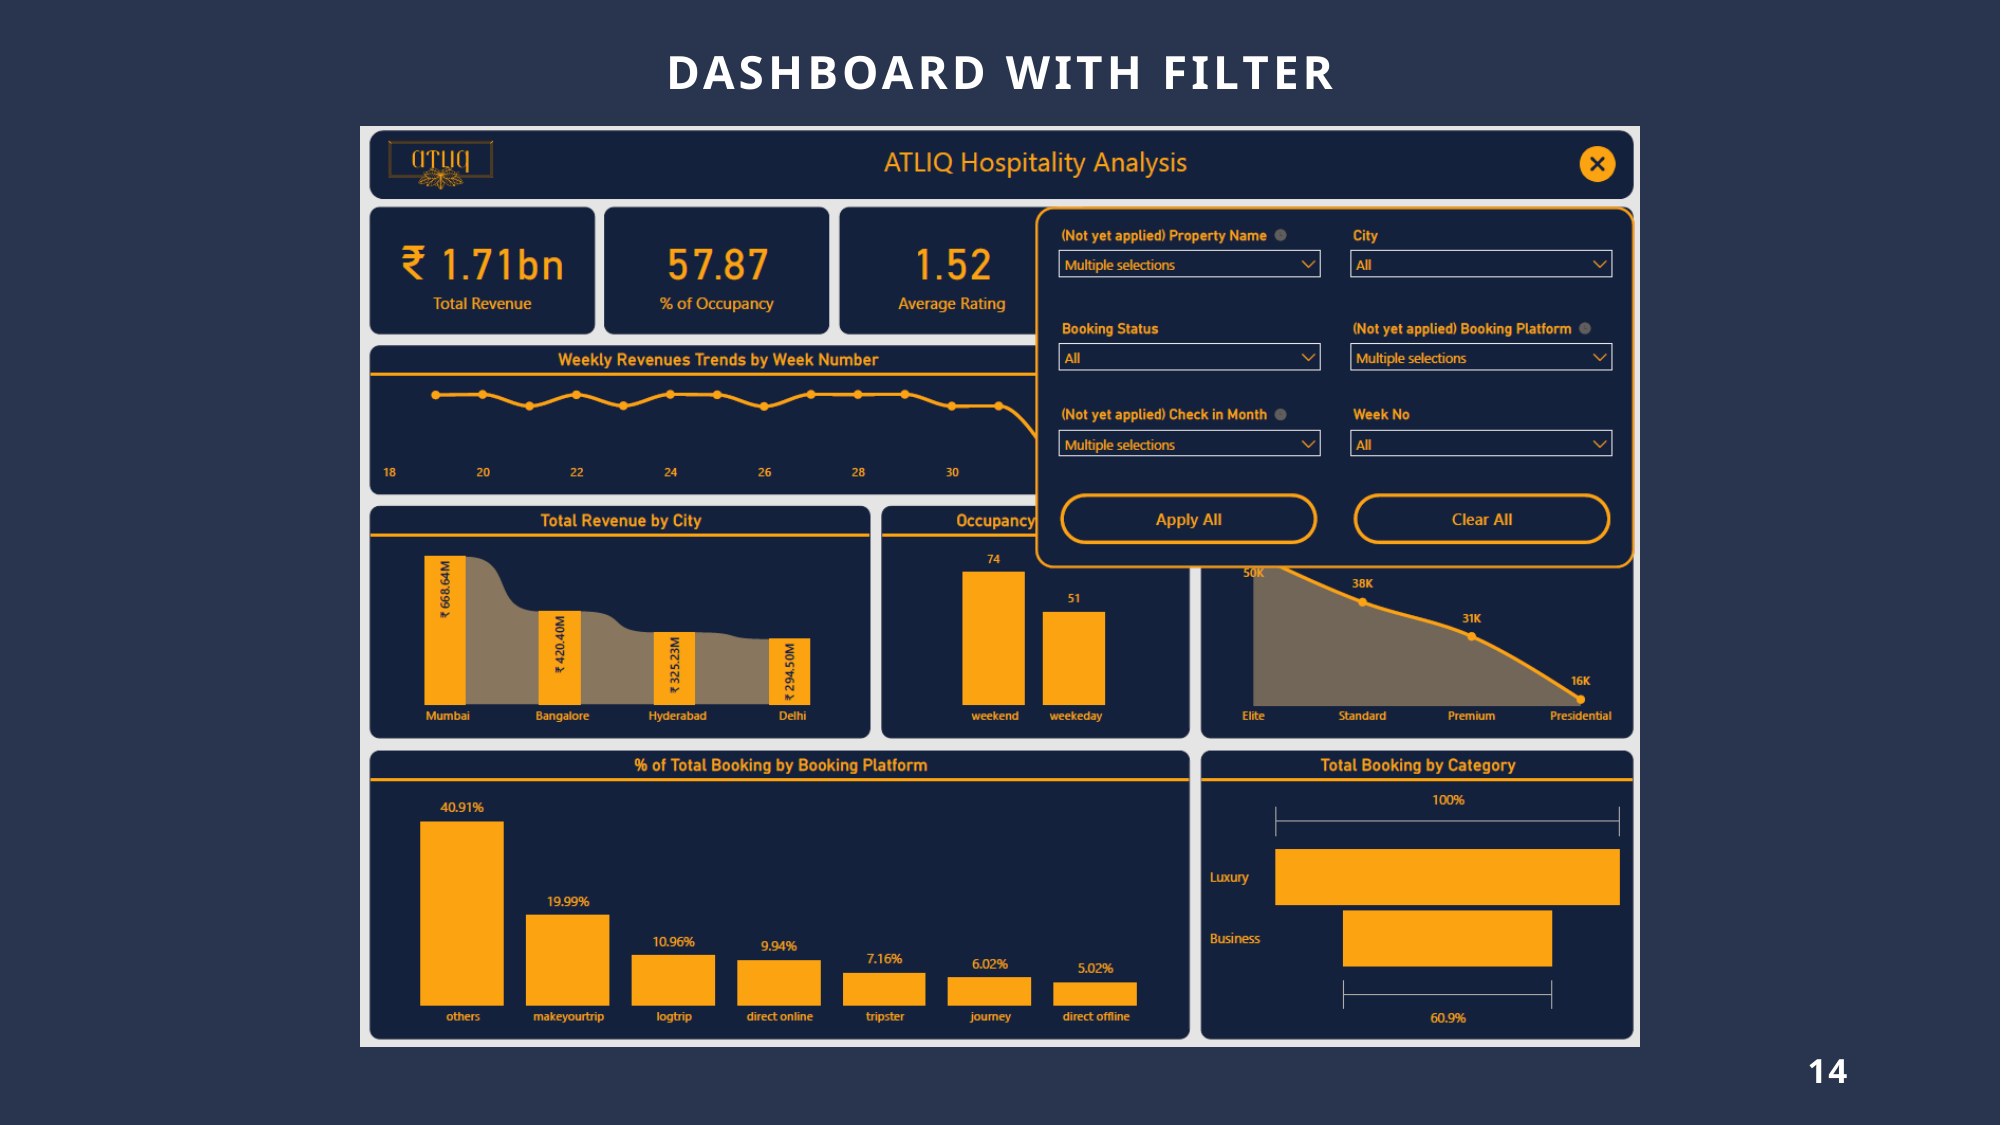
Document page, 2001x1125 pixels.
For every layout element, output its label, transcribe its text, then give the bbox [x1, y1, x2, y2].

slide_number 14 [1412, 1042, 1863, 1103]
title DASHBOARD with filter [93, 21, 1907, 127]
picture [360, 126, 1640, 1047]
